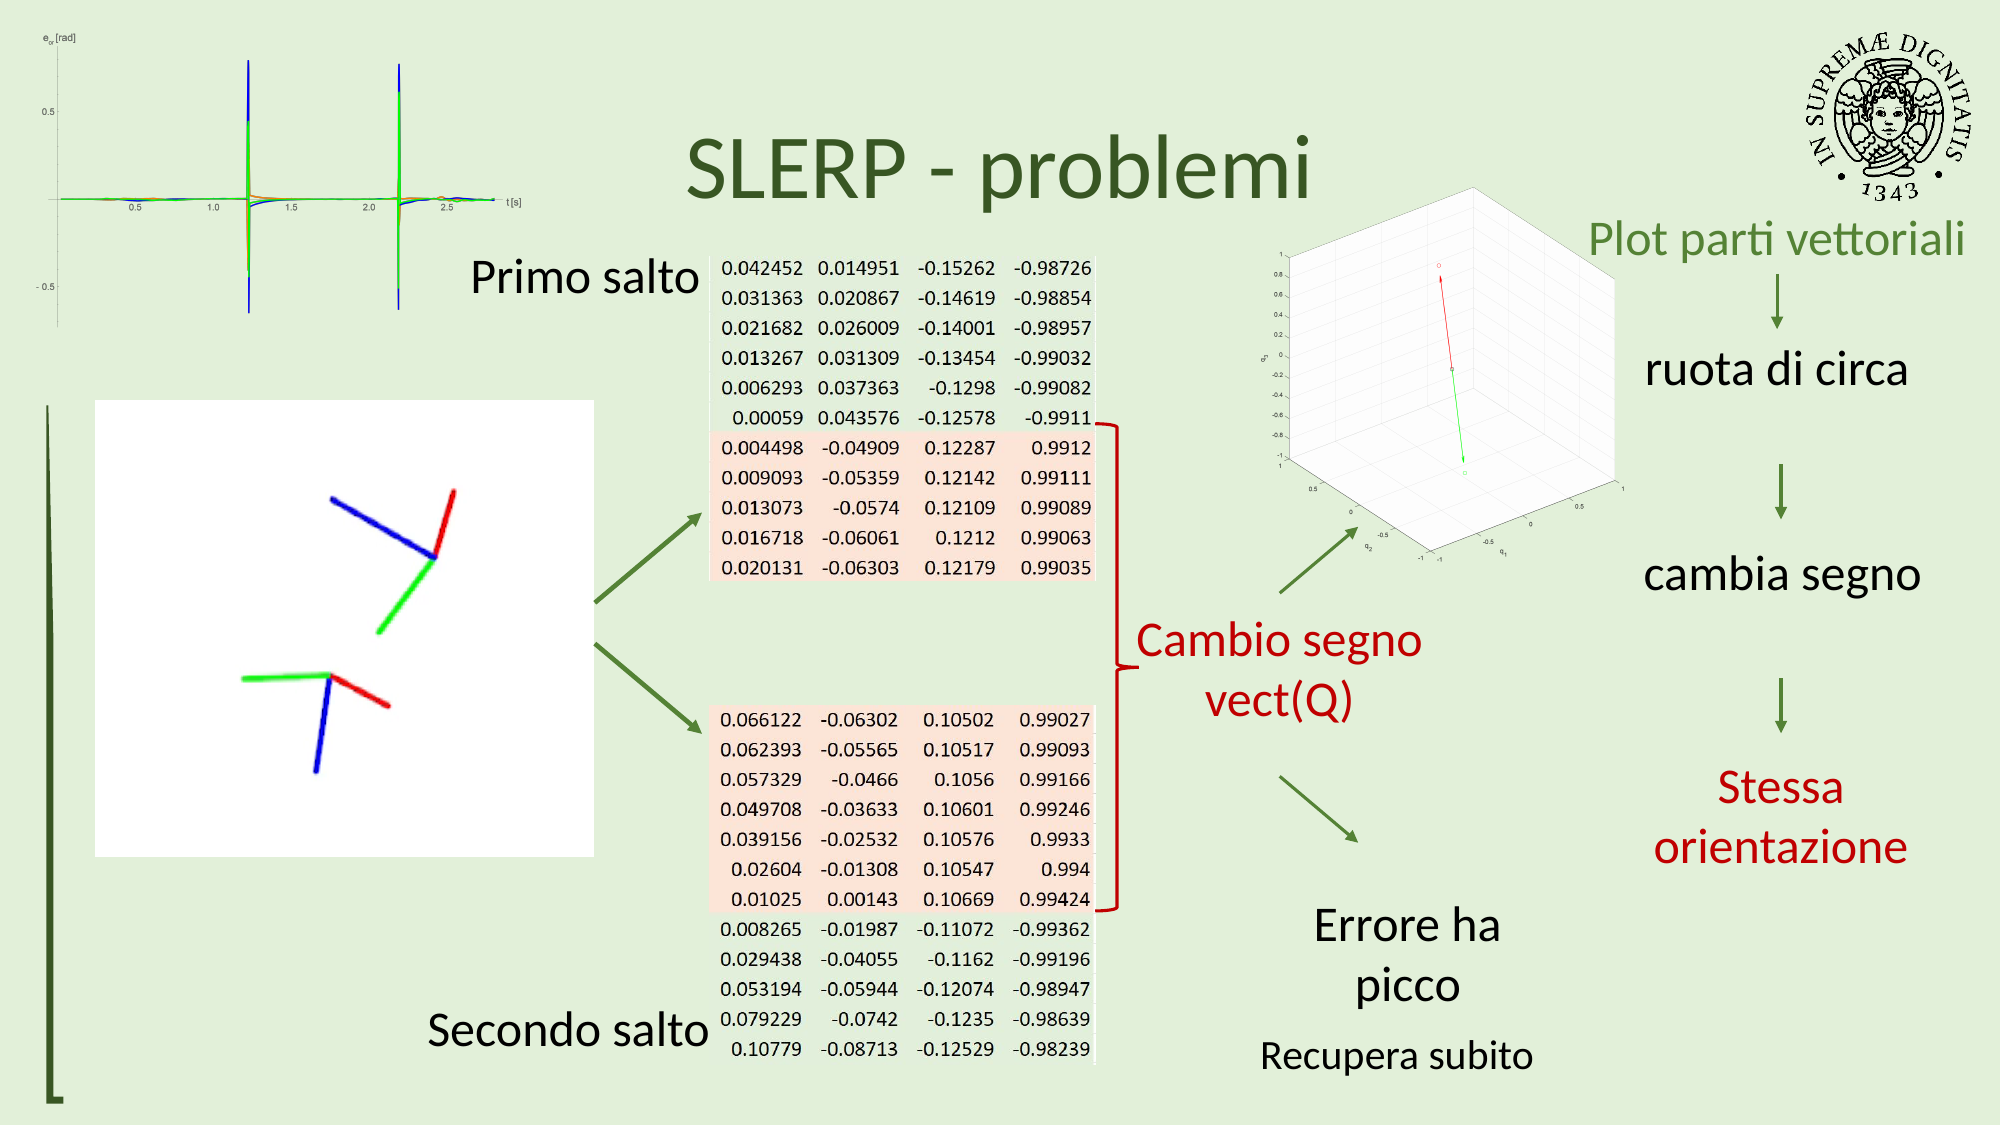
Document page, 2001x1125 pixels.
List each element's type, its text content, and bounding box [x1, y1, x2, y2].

picture [36, 30, 543, 328]
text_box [594, 512, 703, 603]
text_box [1279, 776, 1359, 843]
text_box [594, 643, 703, 734]
text_box Stessa orientazione [1627, 746, 1935, 882]
picture [1806, 32, 1971, 198]
text_box [1095, 423, 1118, 912]
text_box Cambio segno vect(Q) [1117, 599, 1443, 734]
text_box Plot parti vettoriali [1624, 198, 2000, 273]
text_box Primo salto [543, 235, 838, 311]
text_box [1279, 562, 1359, 594]
picture [709, 256, 1096, 581]
title SLERP - problemi [543, 59, 1863, 278]
picture [1261, 187, 1624, 562]
text_box Secondo salto [316, 989, 709, 1064]
text_box Errore ha picco [1253, 883, 1562, 1019]
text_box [94, 399, 595, 858]
text_box Recupera subito [1204, 1020, 1590, 1085]
picture [709, 705, 1096, 1065]
